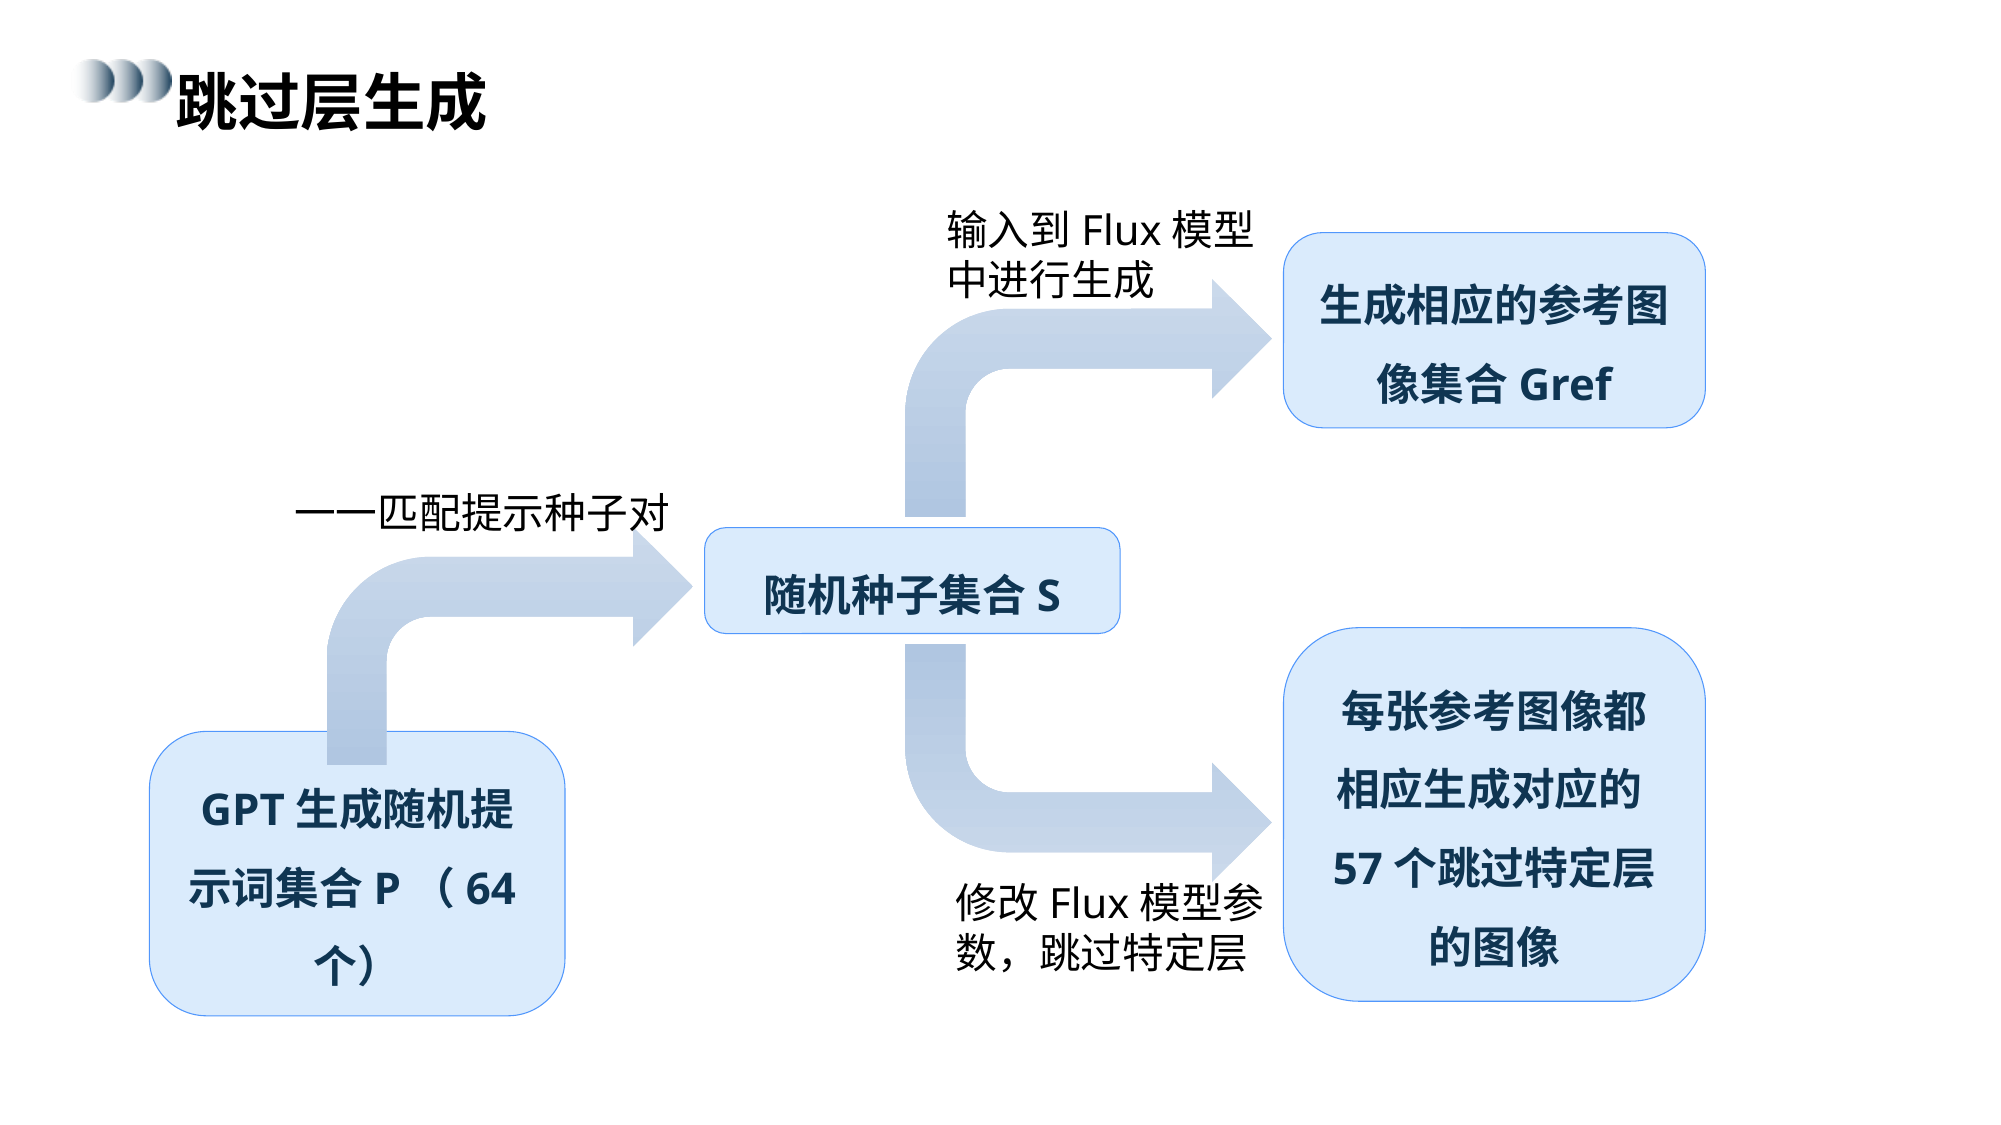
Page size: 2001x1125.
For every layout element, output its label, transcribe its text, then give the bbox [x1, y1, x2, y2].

picture [69, 55, 172, 108]
text_box 每张参考图像都相应生成对应的57个跳过特定层的图像 [1281, 625, 1708, 1004]
text_box 一一匹配提示种子对 [279, 479, 714, 545]
text_box [324, 545, 695, 768]
text_box 跳过层生成 [159, 16, 1700, 147]
text_box 随机种子集合S [702, 525, 1123, 636]
text_box [903, 312, 1274, 520]
text_box [903, 641, 1274, 869]
text_box 修改Flux模型参数，跳过特定层 [940, 869, 1293, 985]
text_box 生成相应的参考图像集合Gref [1281, 230, 1708, 430]
text_box 输入到Flux模型中进行生成 [931, 196, 1284, 312]
text_box GPT生成随机提示词集合P（64个） [147, 729, 568, 1018]
